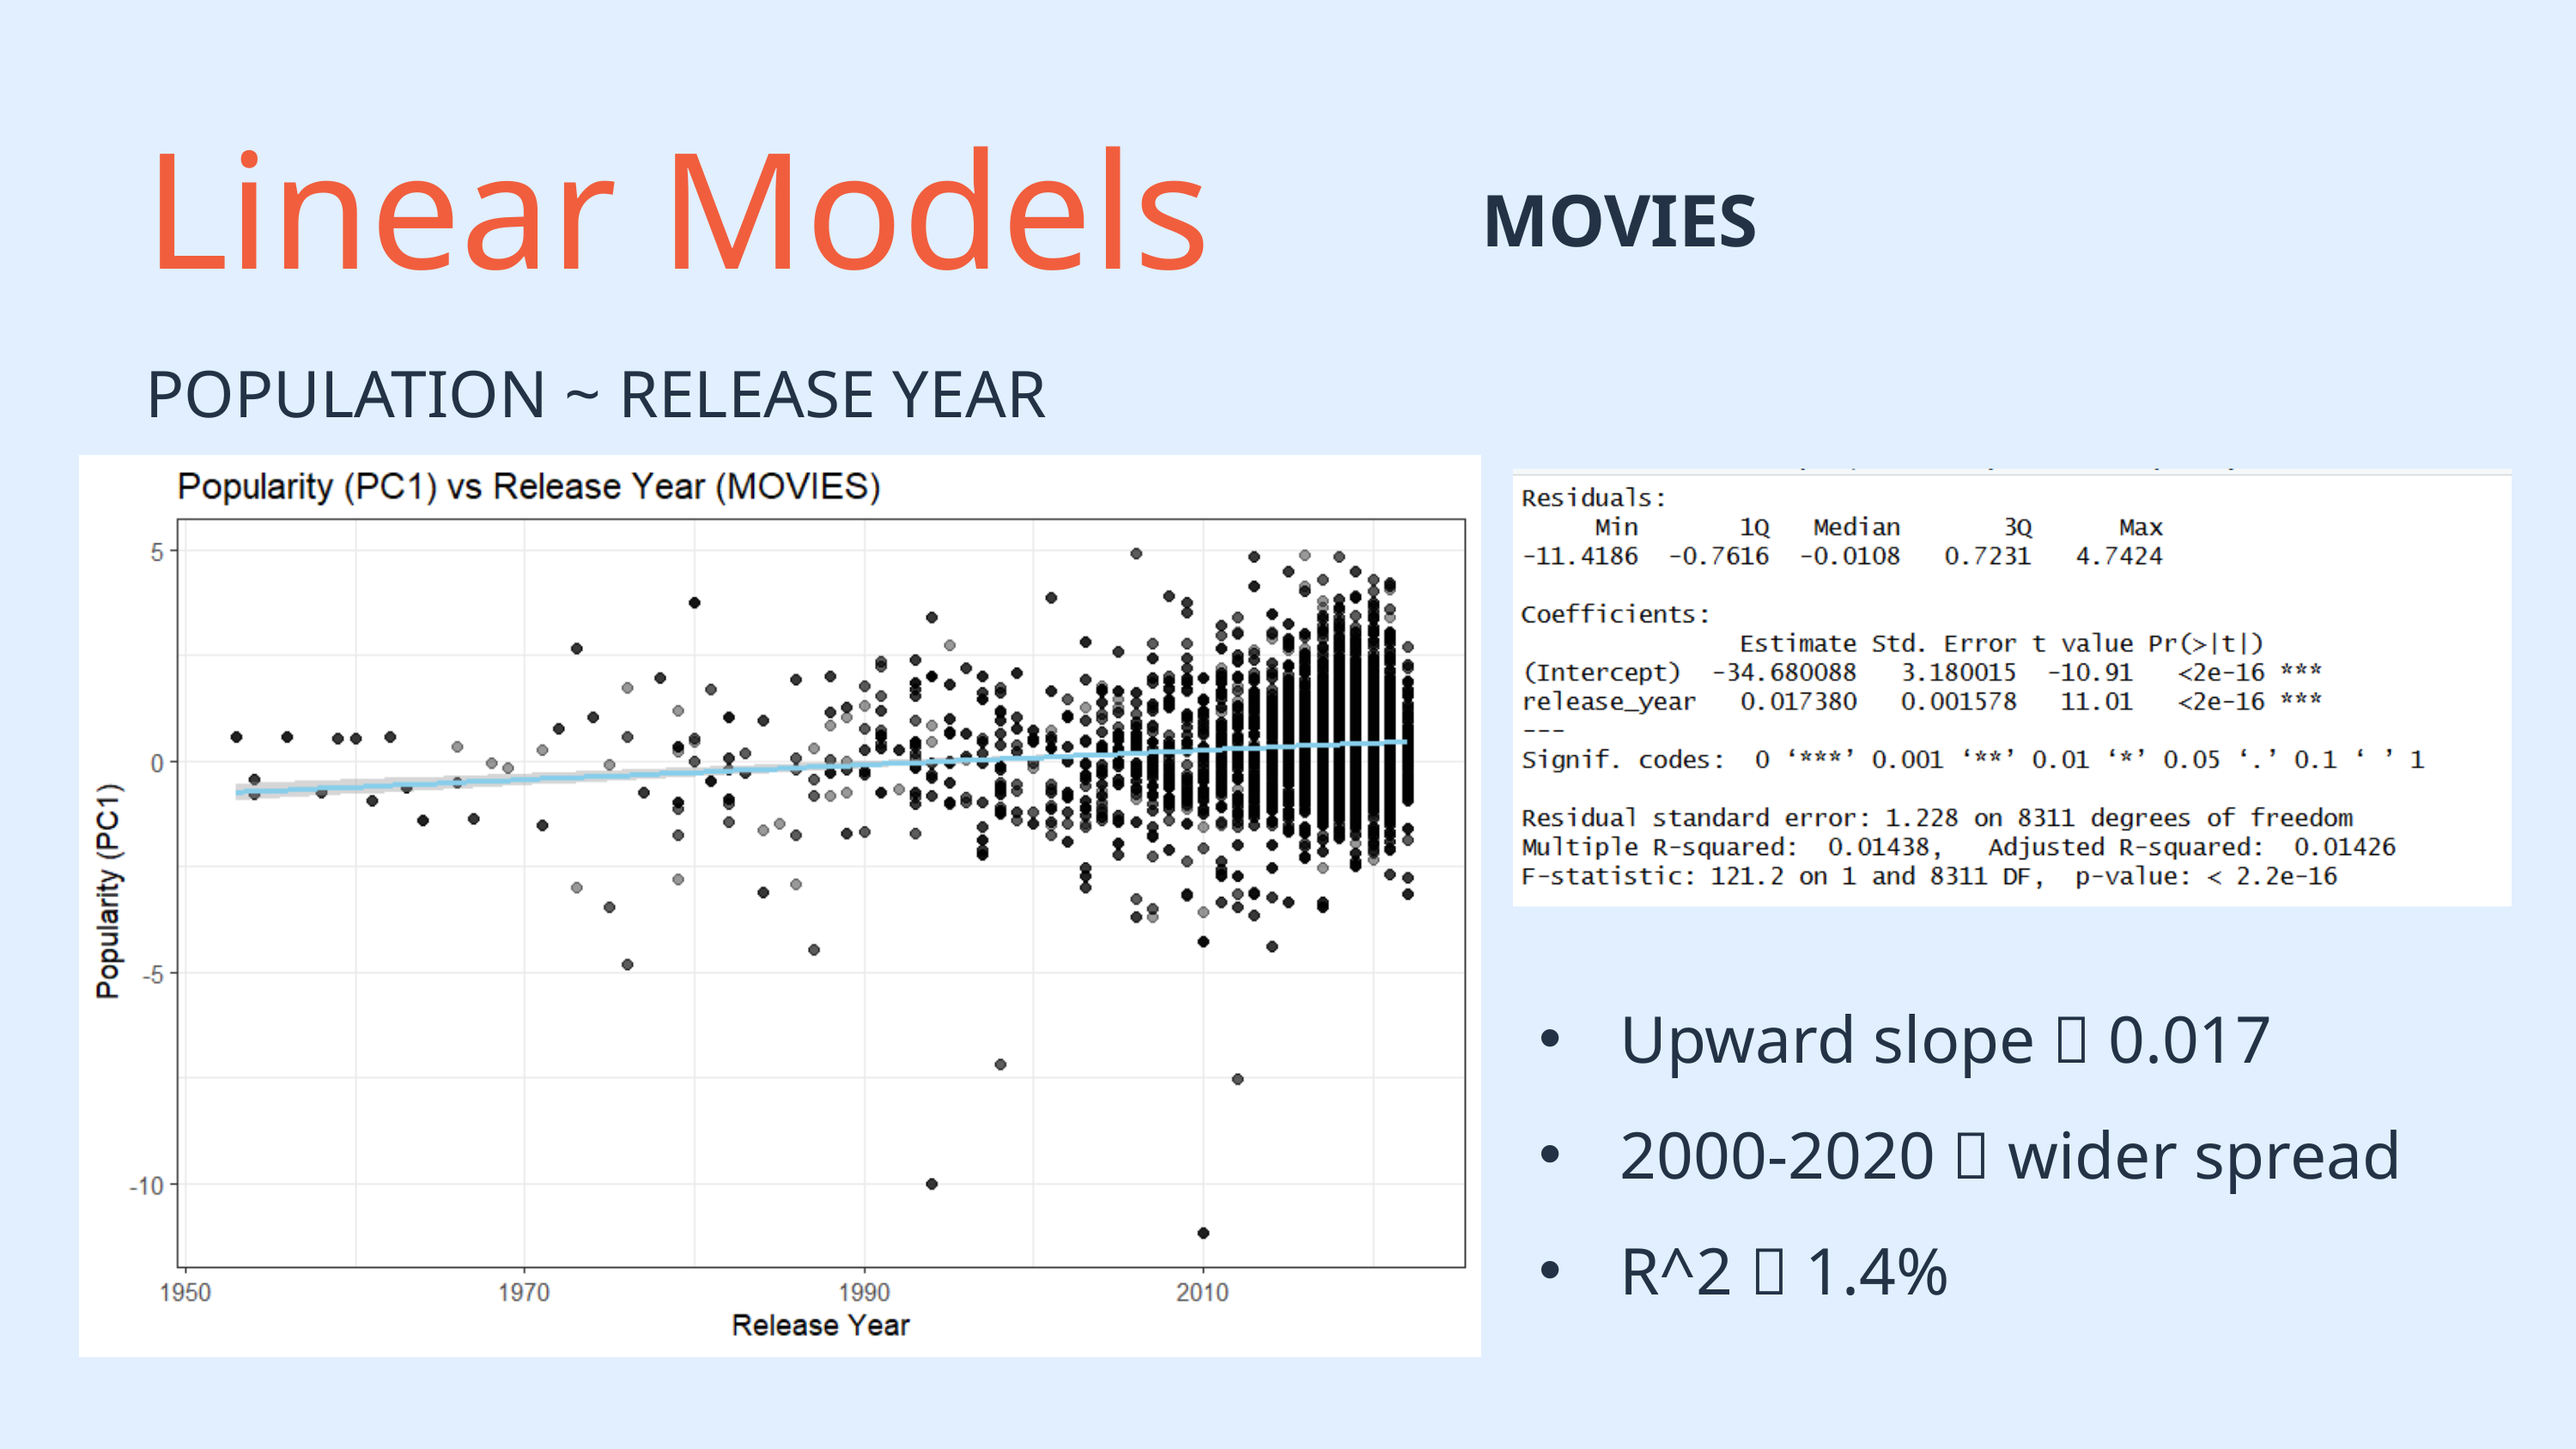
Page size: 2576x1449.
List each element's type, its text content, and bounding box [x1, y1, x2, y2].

text_box MOVIES [1481, 209, 2255, 262]
text_box Linear Models [144, 108, 1686, 302]
picture [1513, 469, 2512, 906]
text_box POPULATION ~ RELEASE YEAR [145, 378, 1119, 431]
text_box Upward slope  0.017 2000-2020  wider spread R^2  1.4% [1539, 960, 2512, 1308]
picture [78, 455, 1482, 1357]
